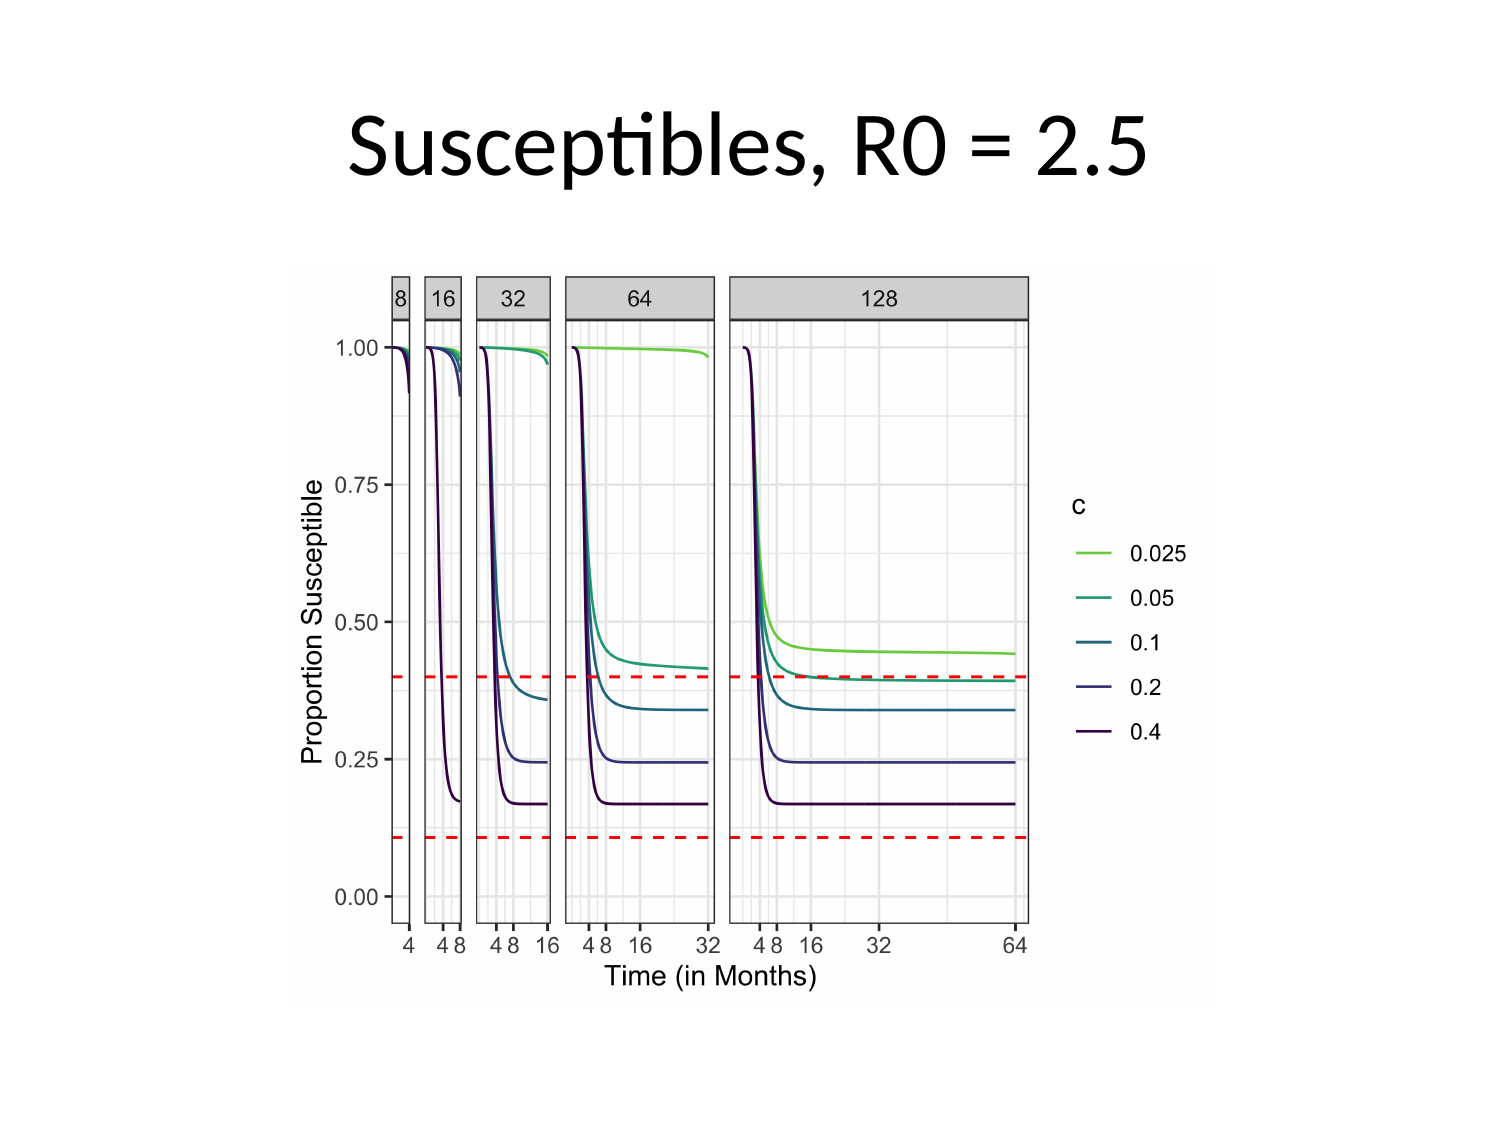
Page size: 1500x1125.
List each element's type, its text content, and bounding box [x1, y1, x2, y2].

picture [287, 262, 1215, 1005]
title Susceptibles, R0 = 2.5 [75, 45, 1425, 233]
